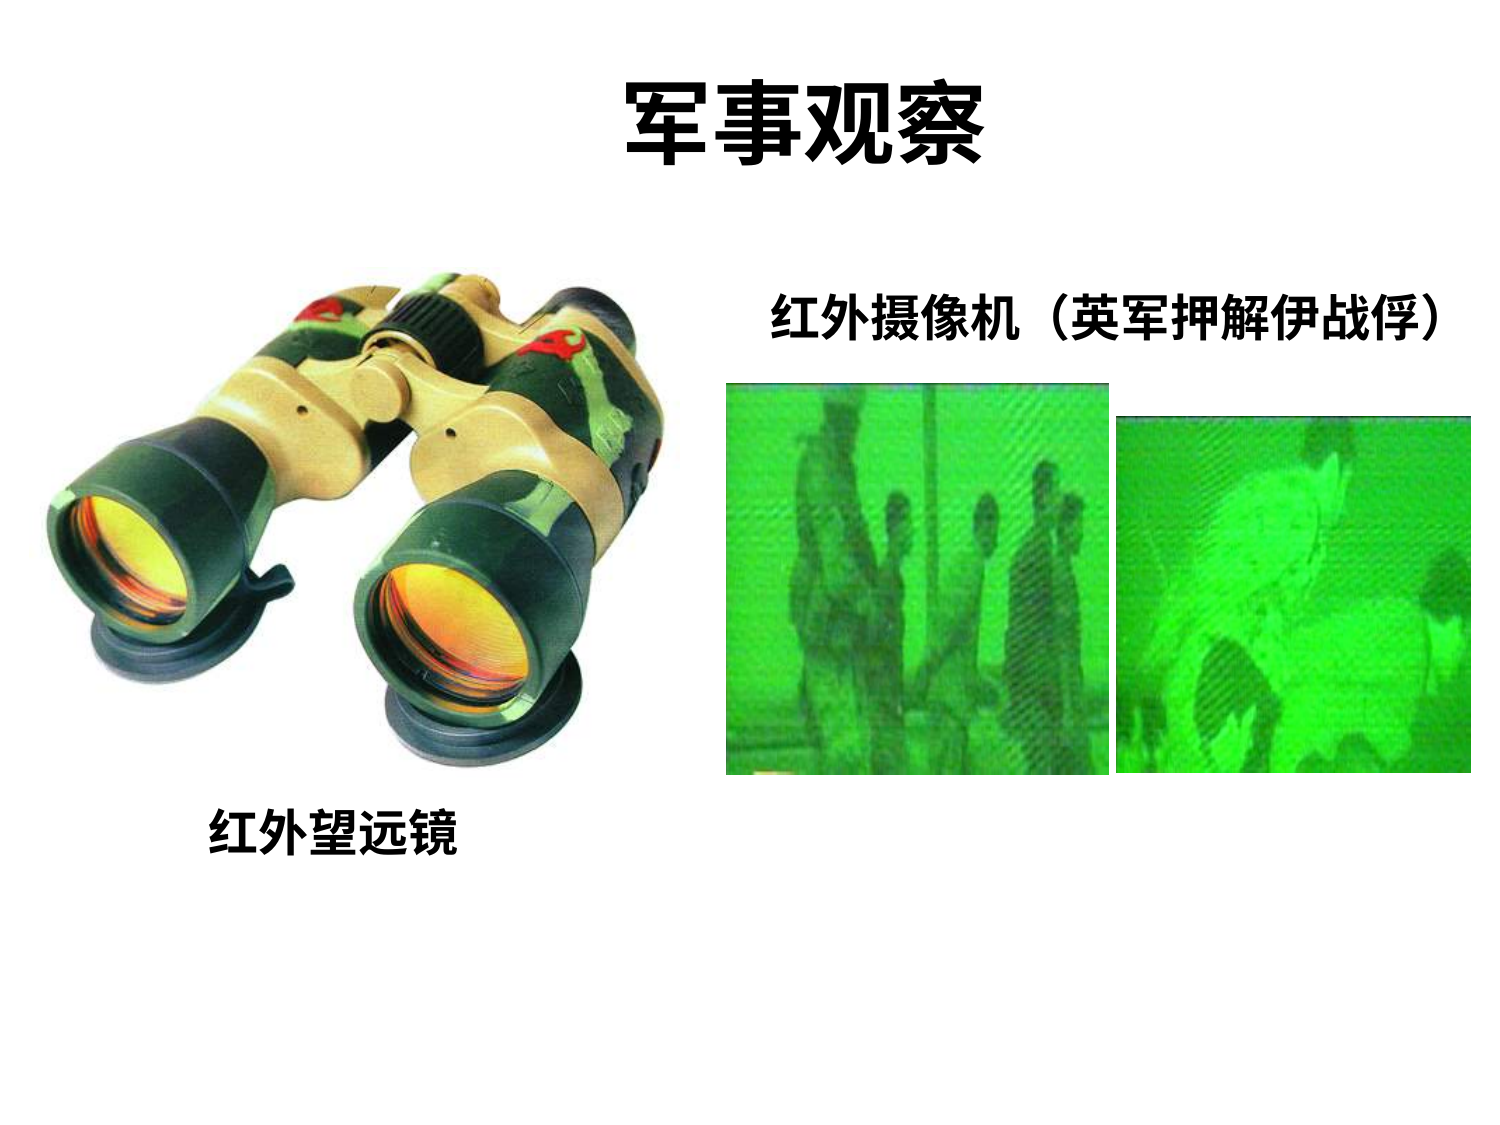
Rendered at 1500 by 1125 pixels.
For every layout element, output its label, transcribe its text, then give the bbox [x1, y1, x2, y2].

title 军事观察 [433, 58, 1175, 211]
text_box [726, 278, 1491, 776]
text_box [29, 266, 680, 870]
